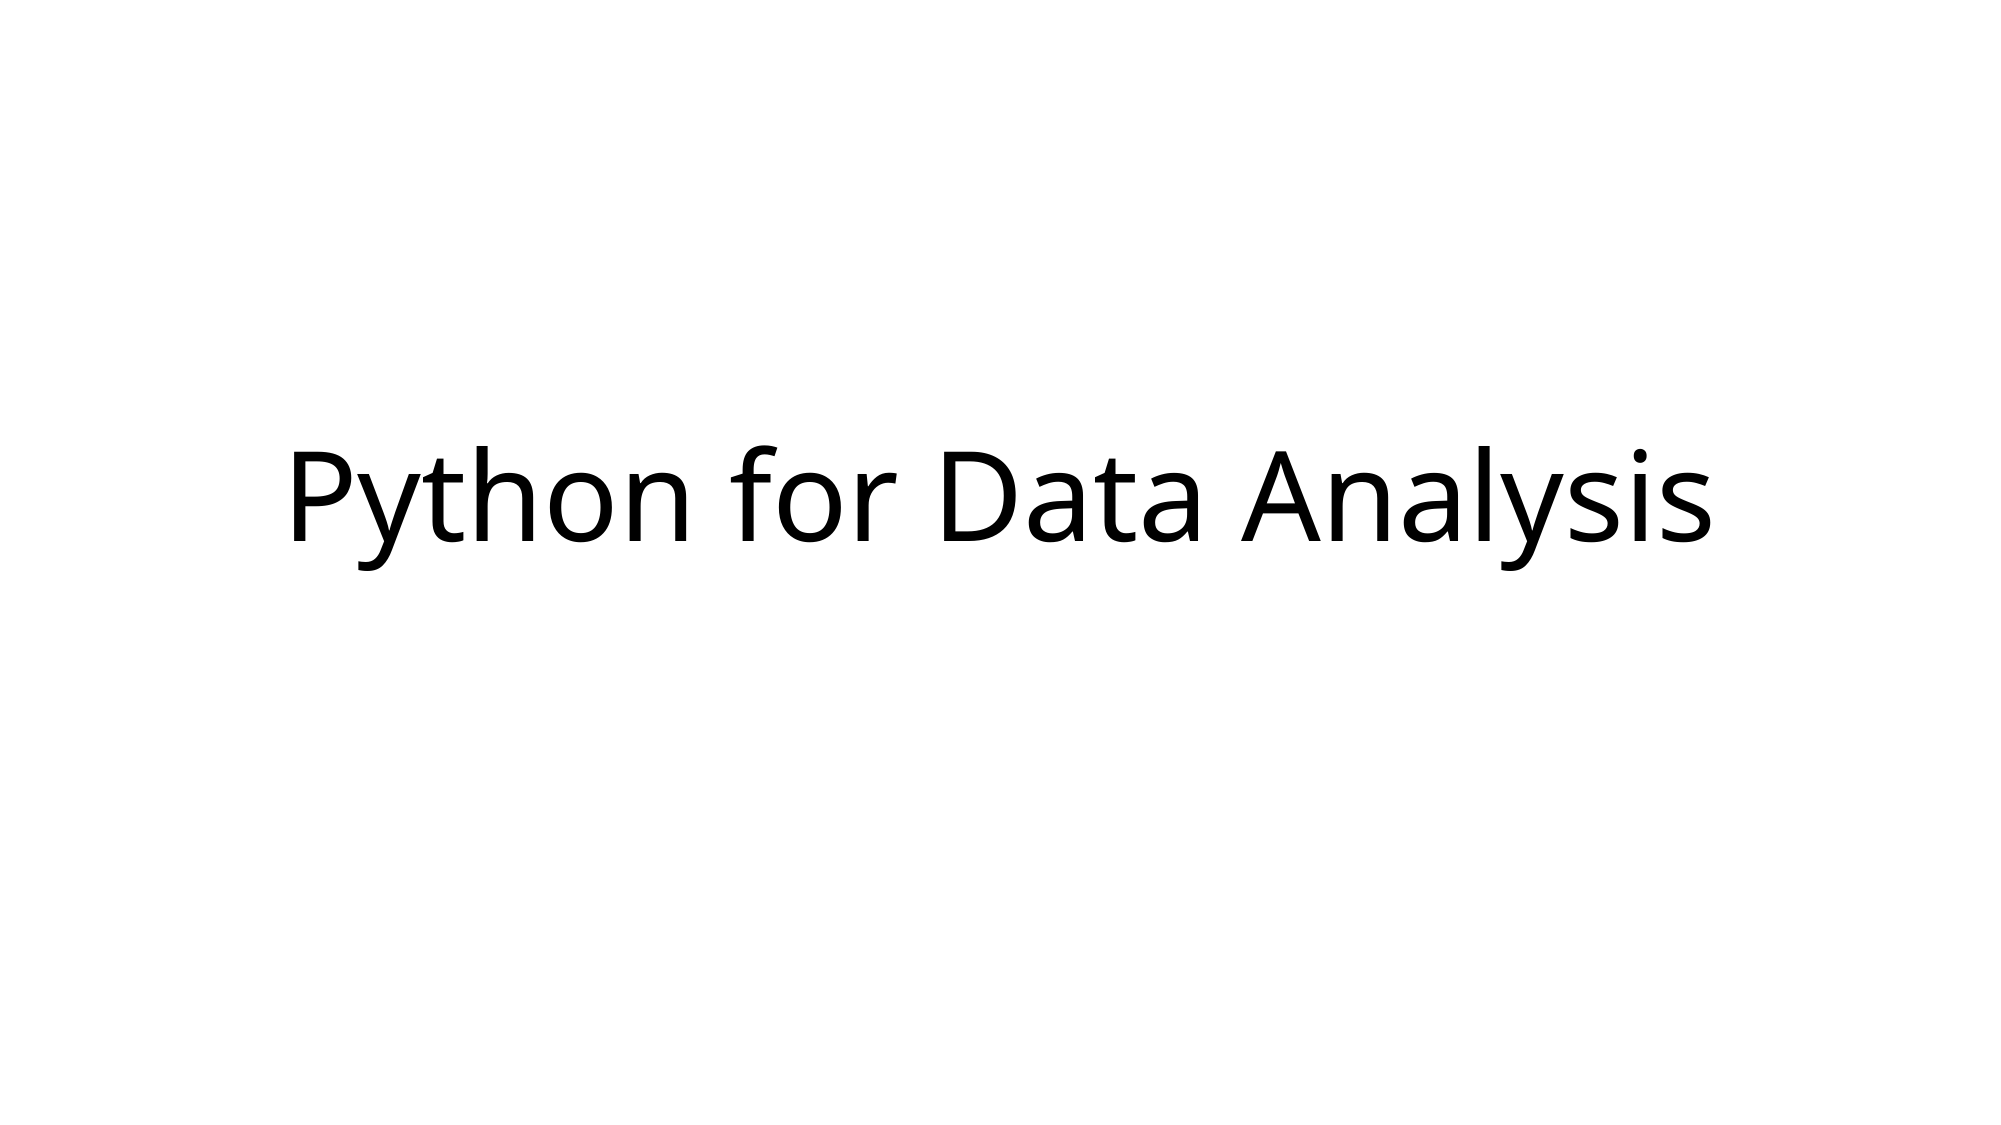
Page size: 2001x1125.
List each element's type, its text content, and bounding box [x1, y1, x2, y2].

title Python for Data Analysis [249, 184, 1750, 576]
